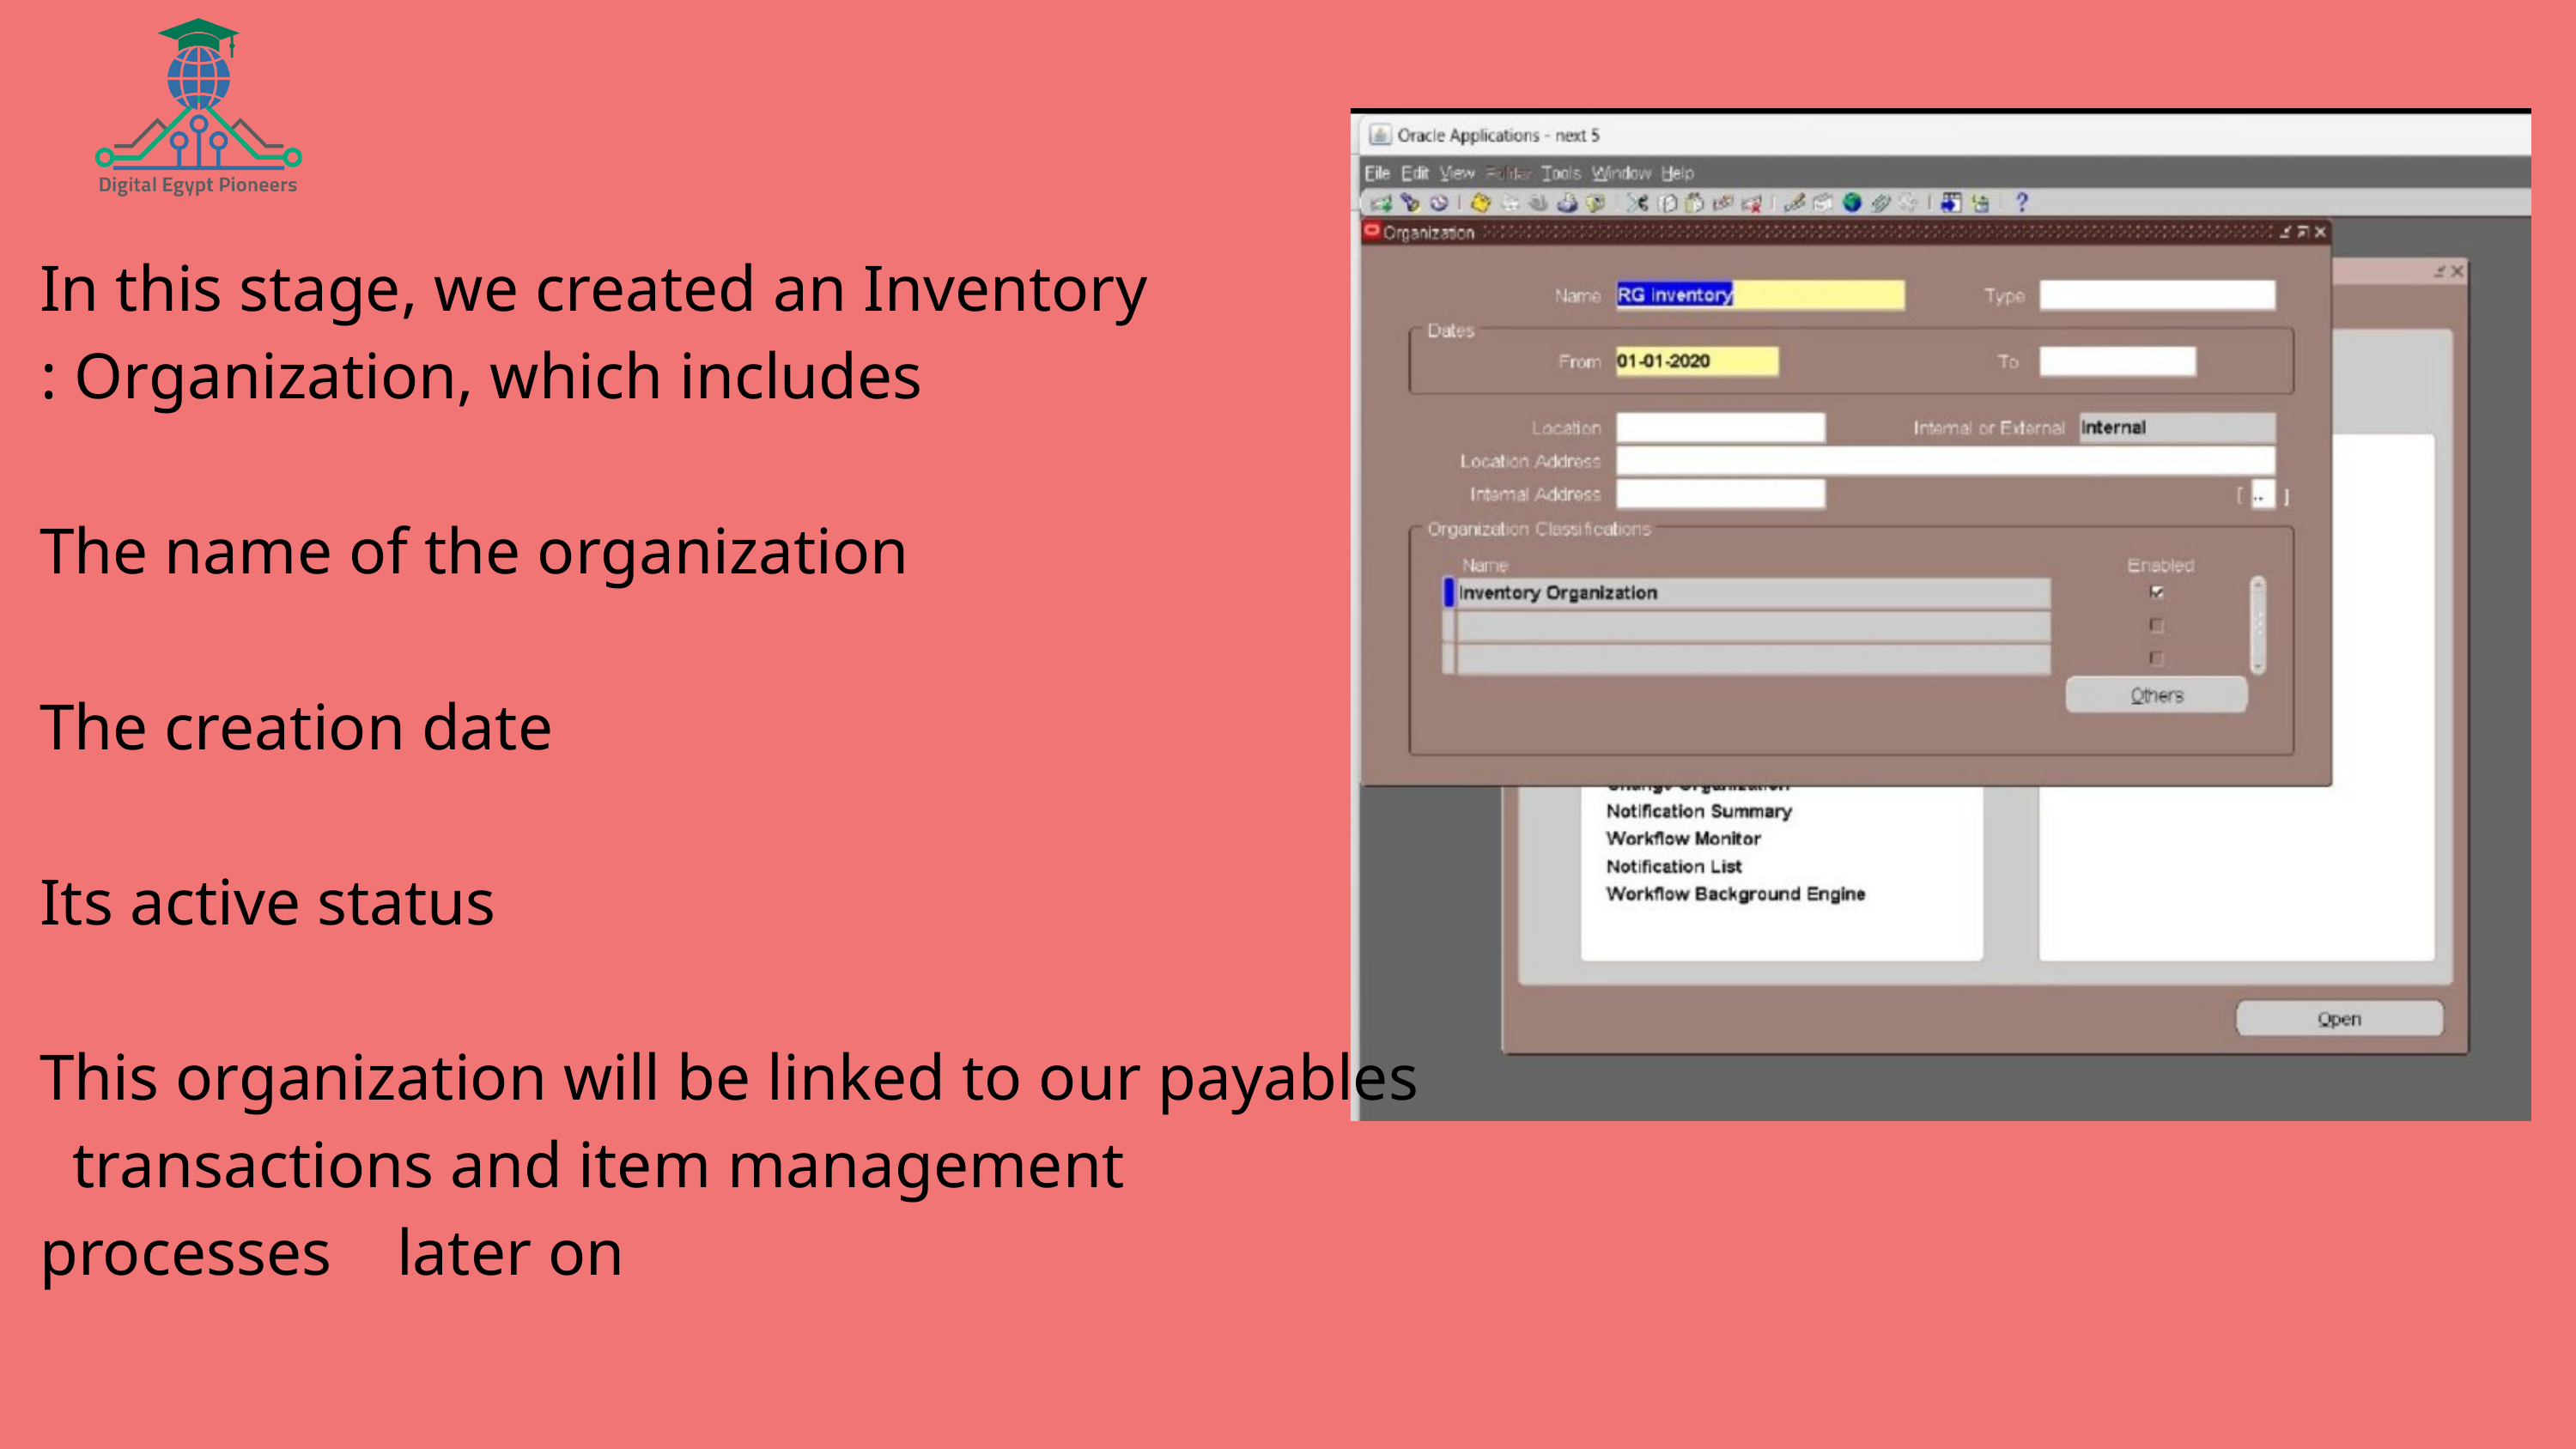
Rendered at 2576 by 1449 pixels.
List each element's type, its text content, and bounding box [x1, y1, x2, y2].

text_box [1350, 108, 2531, 1121]
text_box [94, 13, 302, 204]
text_box In this stage, we created an Inventory Organization, which includes : The name of the organization The creation date Its active status This organization will be linked to our payables transactions and item management processes later on [39, 236, 1431, 1376]
